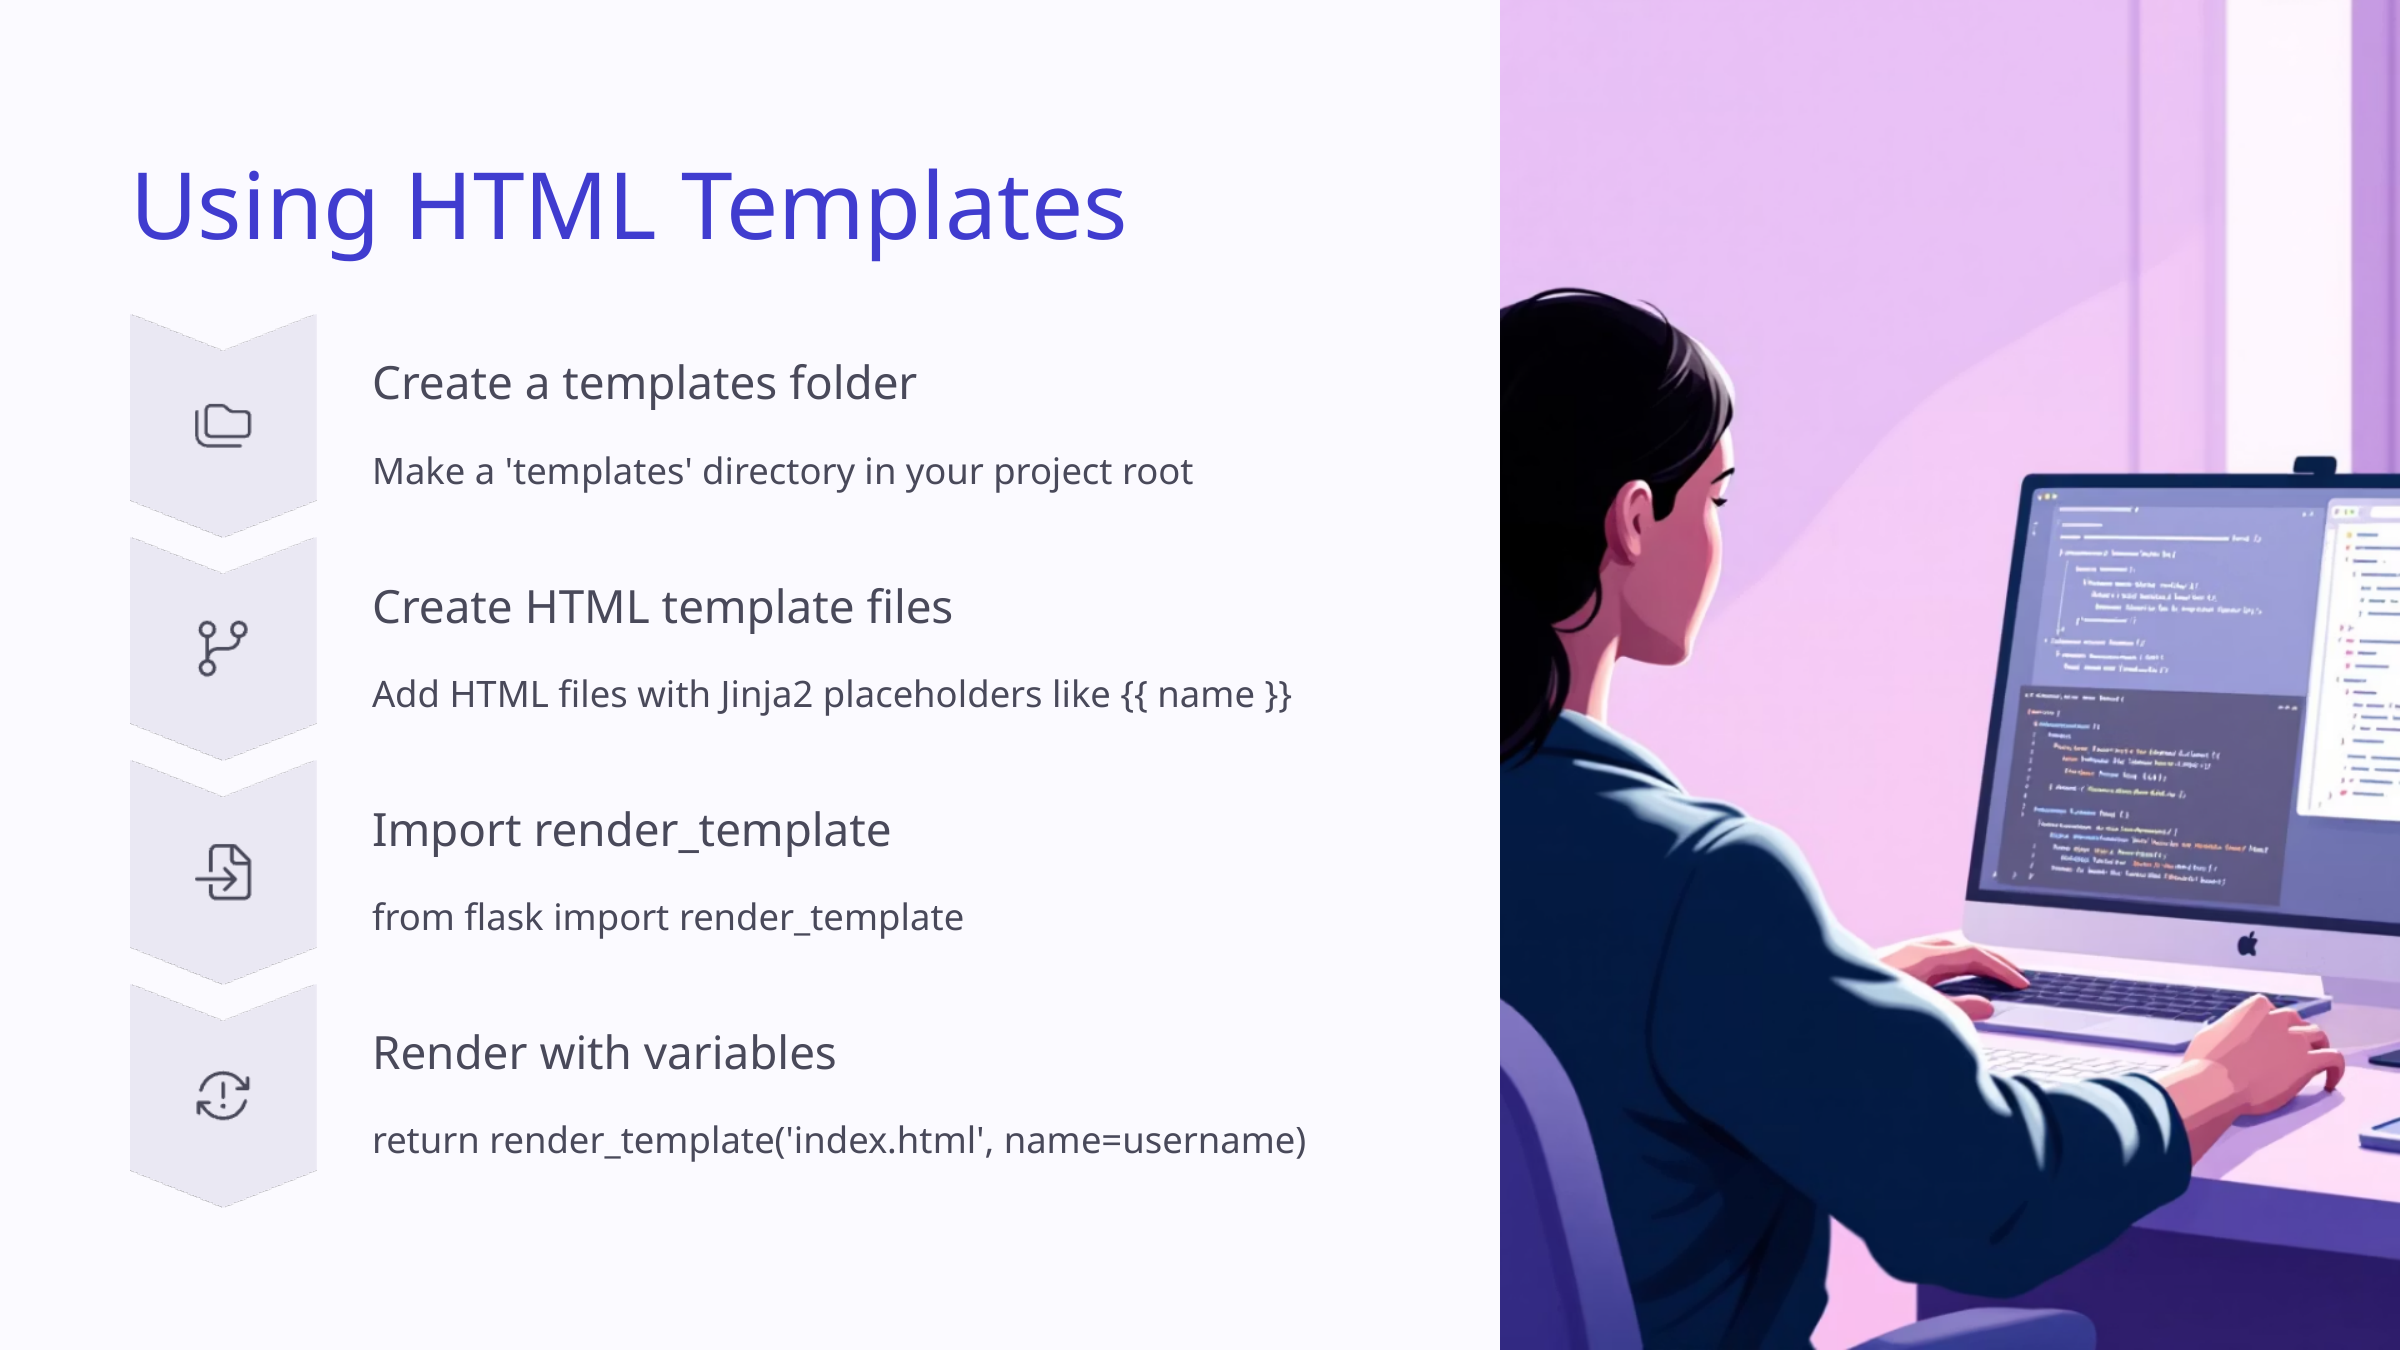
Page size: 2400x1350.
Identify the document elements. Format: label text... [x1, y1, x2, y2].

picture [130, 314, 317, 1208]
text_box Render with variables [371, 1021, 886, 1080]
text_box Using HTML Templates [130, 142, 1271, 259]
text_box Import render_template [371, 798, 961, 857]
picture [1499, 0, 2400, 1350]
text_box from flask import render_template [372, 878, 1370, 939]
text_box Create HTML template files [372, 574, 1041, 634]
text_box Make a 'templates' directory in your project root [372, 432, 1370, 492]
text_box return render_template('index.html', name=username) [372, 1101, 1370, 1162]
text_box Add HTML files with Jinja2 placeholders like {{ name }} [372, 655, 1370, 715]
text_box Create a templates folder [371, 351, 969, 410]
